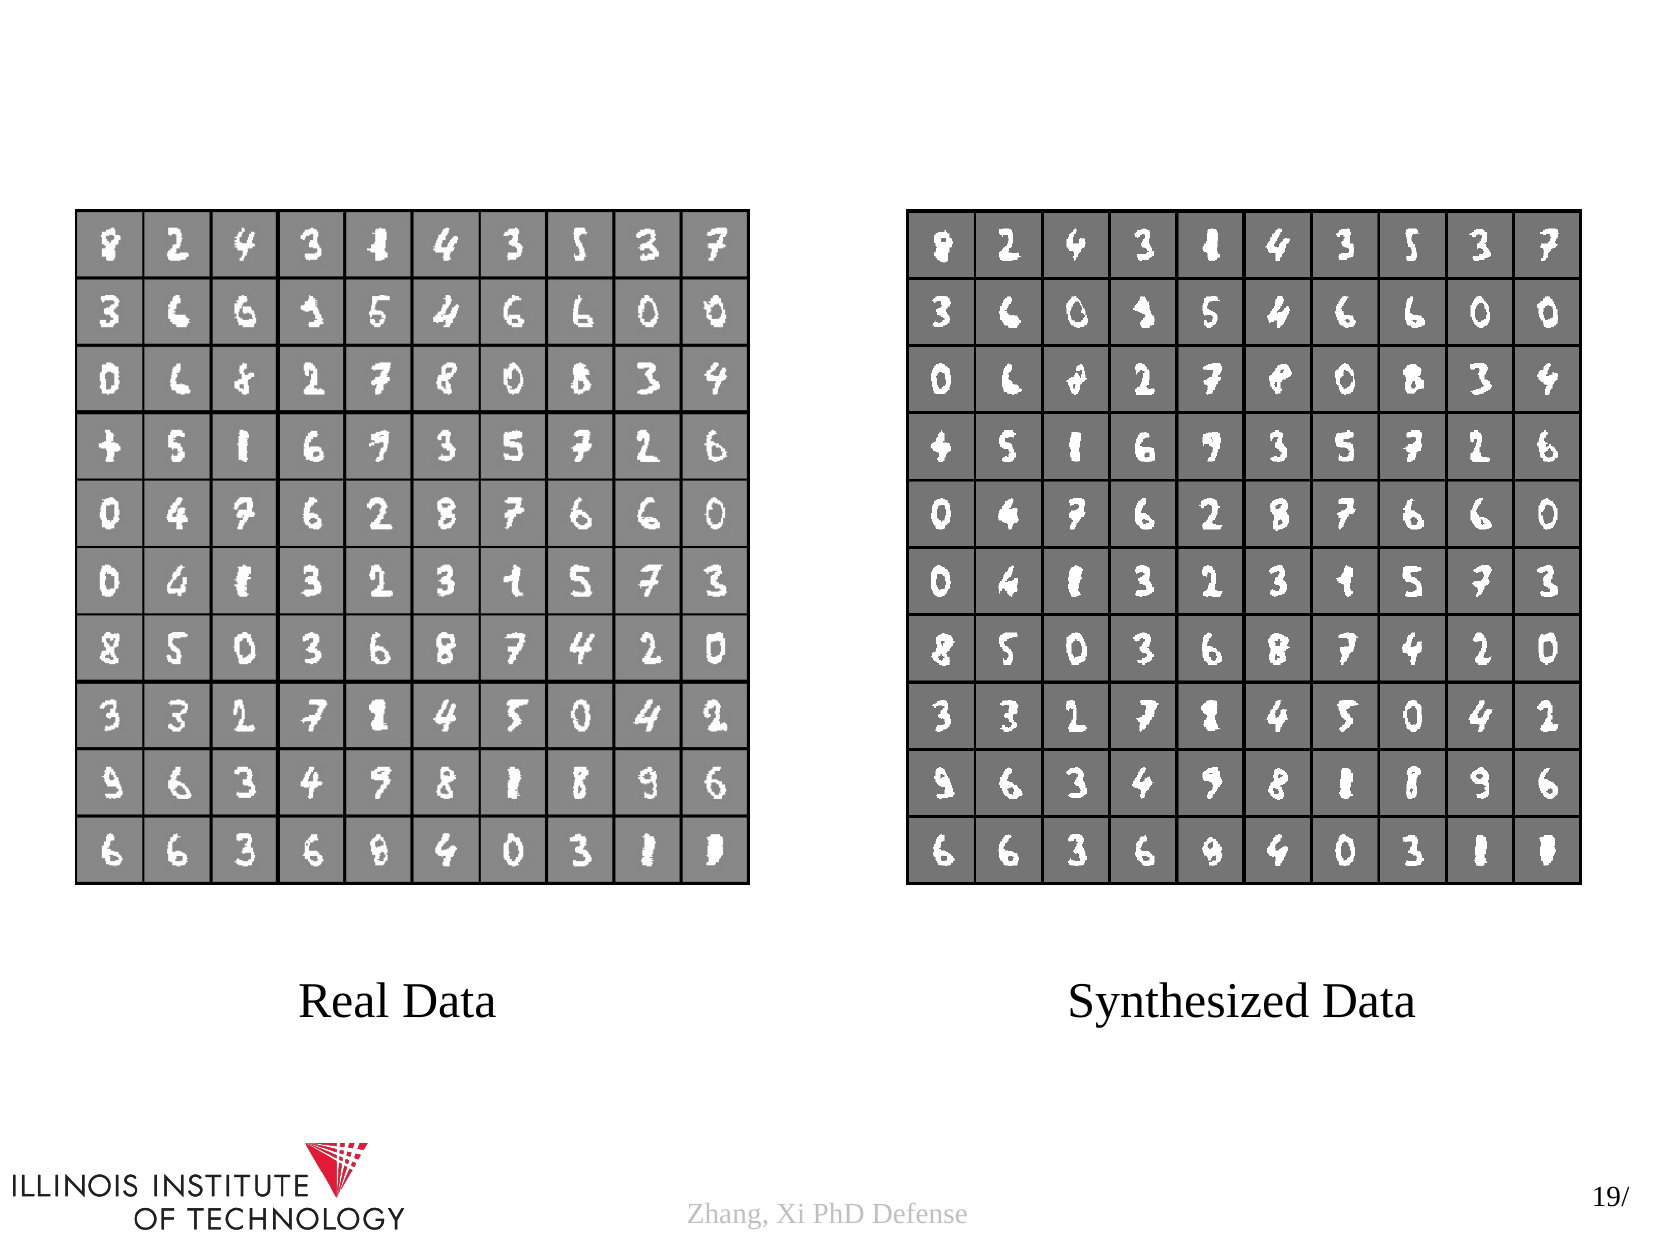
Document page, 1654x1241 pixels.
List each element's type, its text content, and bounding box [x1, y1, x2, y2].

footer Zhang, Xi PhD Defense [565, 1194, 1090, 1241]
text_box Real Data [283, 929, 512, 1035]
picture [13, 1142, 405, 1230]
picture [74, 209, 750, 885]
slide_number 19/ [1193, 1176, 1630, 1241]
text_box Synthesized Data [1052, 929, 1432, 1035]
picture [906, 209, 1582, 885]
